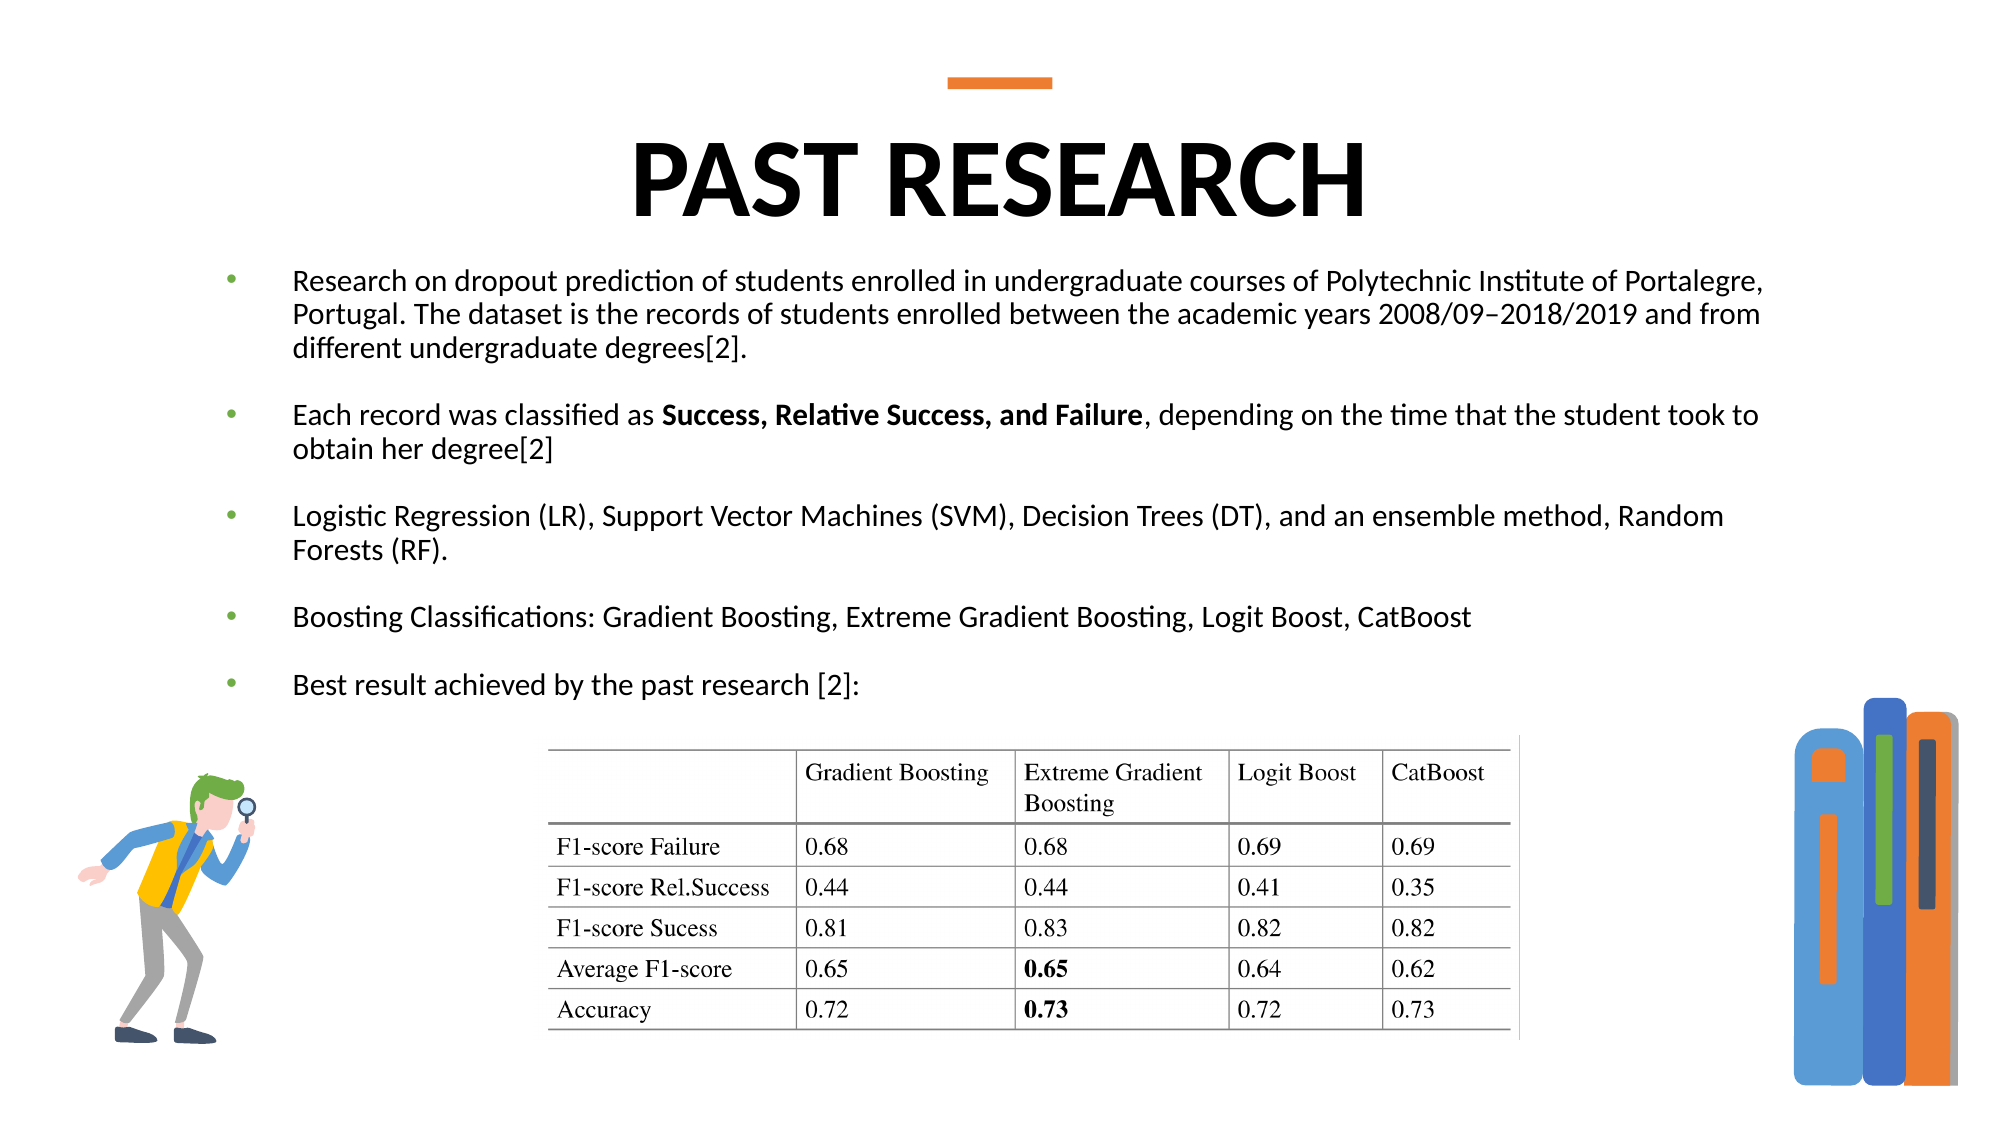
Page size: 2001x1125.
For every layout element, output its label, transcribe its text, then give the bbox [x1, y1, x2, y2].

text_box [76, 773, 258, 1044]
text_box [1793, 697, 1959, 1086]
title PAST RESEARCH [68, 99, 1932, 225]
picture [534, 735, 1520, 1040]
text_box [947, 77, 1053, 90]
list Research on dropout prediction of students enrolled in undergraduate courses of Polytechnic Institute of Portalegre, Portugal. The dataset is the records of students enrolled between the academic years 2008/09–2018/2019 and from different undergraduate degrees[2]. Each record was classified as Success, Relative Success, and Failure, depending on the time that the student took to obtain her degree[2] Logistic Regression (LR), Support Vector Machines (SVM), Decision Trees (DT), and an ensemble method, Random Forests (RF). Boosting Classifications: Gradient Boosting, Extreme Gradient Boosting, Logit Boost, CatBoost Best result achieved by the past research [2]: [172, 244, 1815, 710]
